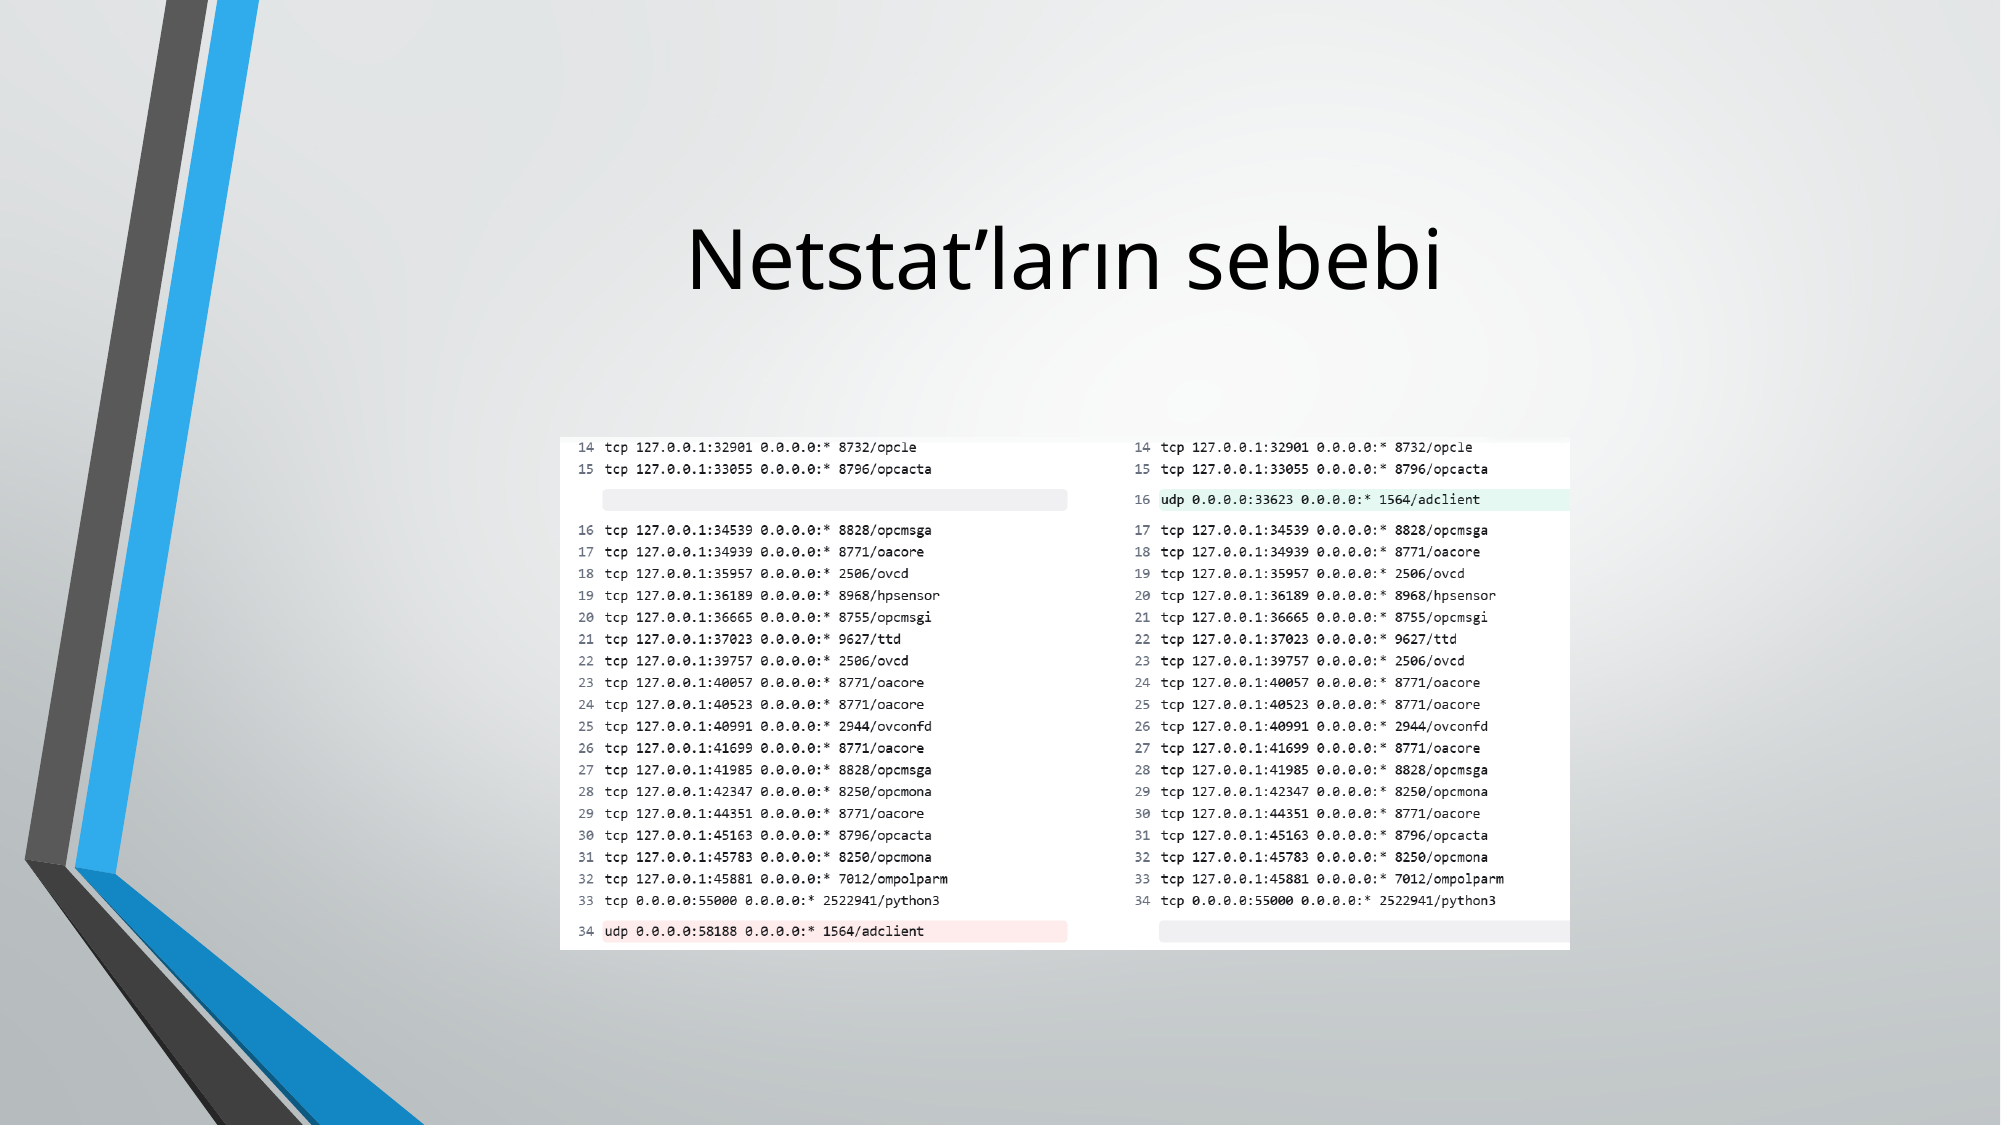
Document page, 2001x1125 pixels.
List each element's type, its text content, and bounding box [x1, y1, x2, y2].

title Netstat’ların sebebi [243, 112, 1887, 400]
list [560, 437, 1570, 951]
